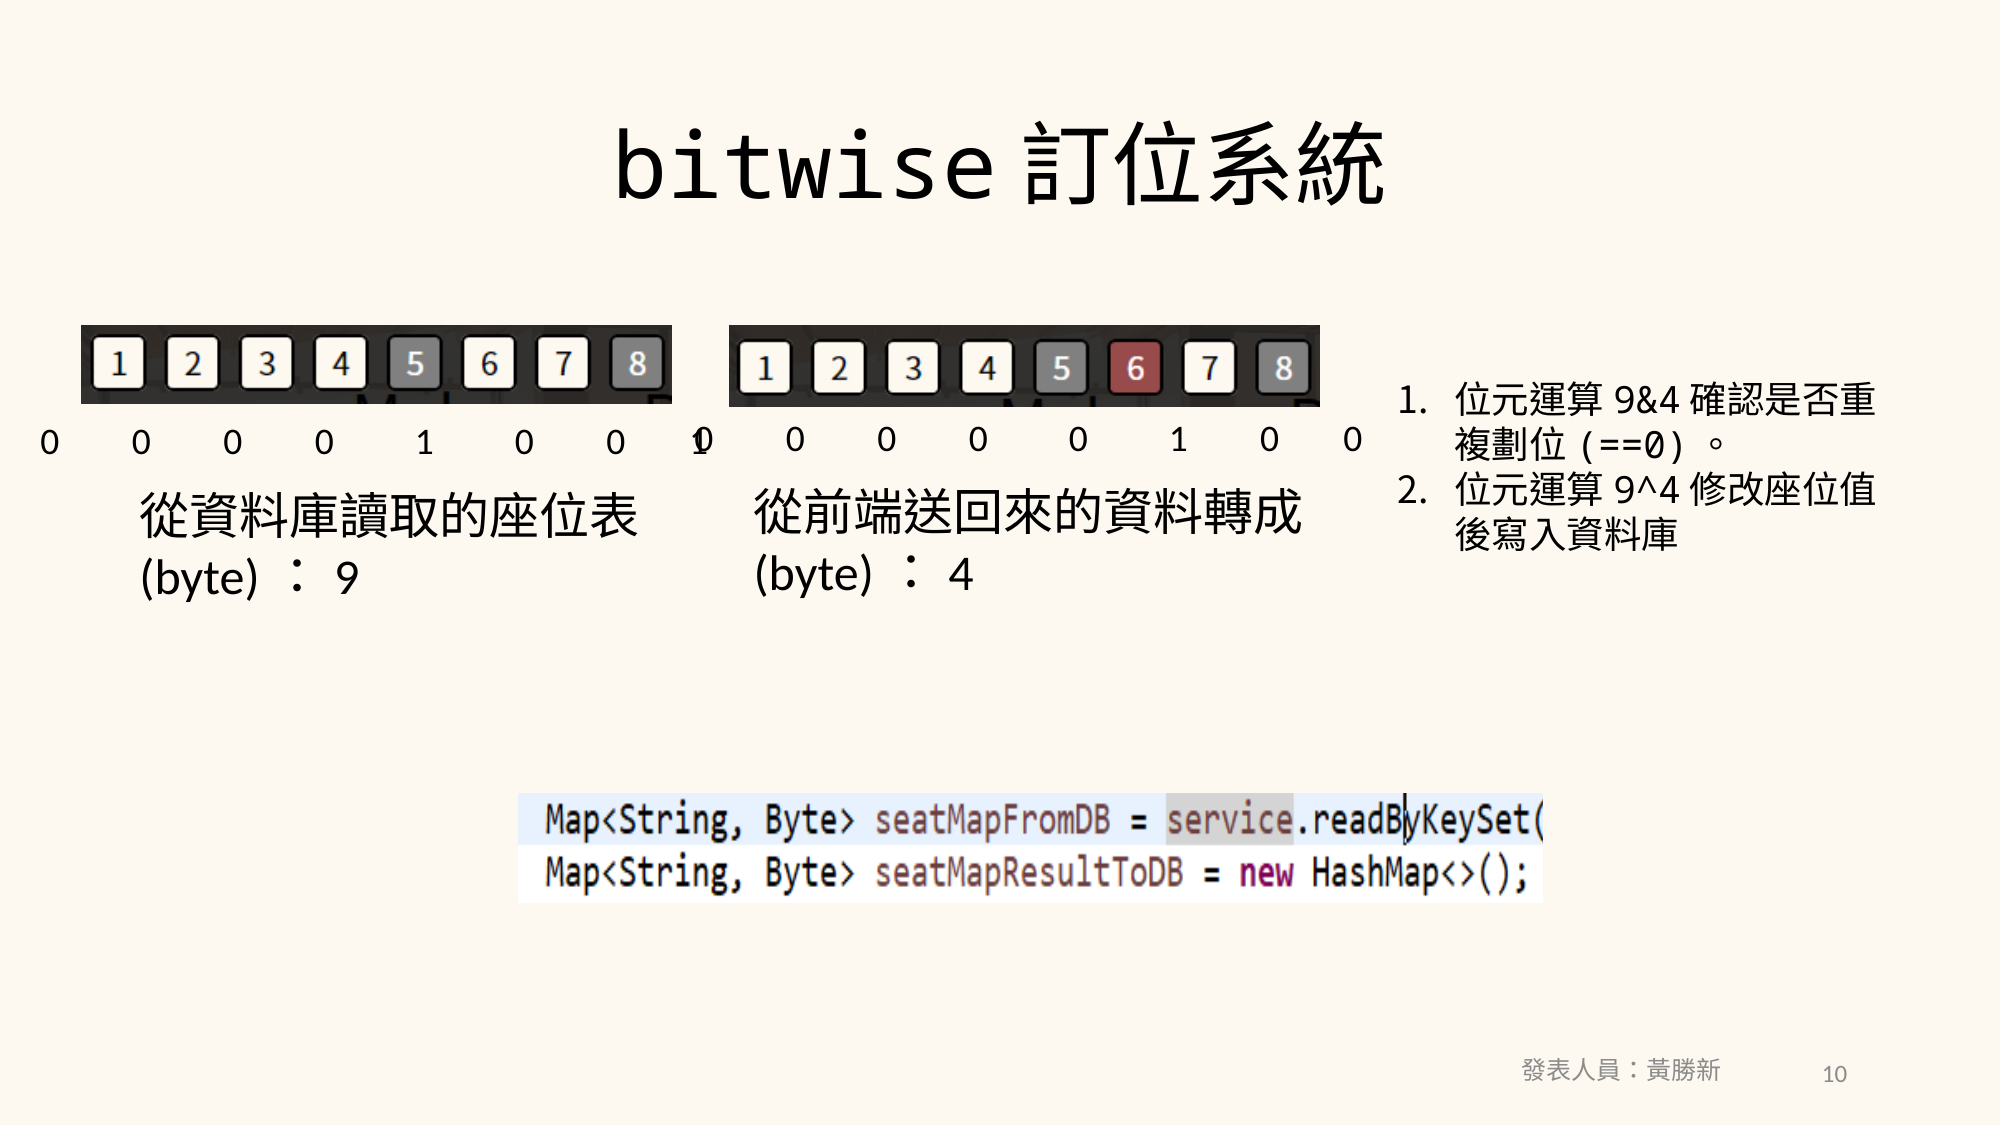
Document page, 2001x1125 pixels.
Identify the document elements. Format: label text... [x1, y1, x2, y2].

footer 發表人員：黃勝新 [1448, 1042, 1796, 1103]
text_box 位元運算9&4確認是否重複劃位(==0)。 位元運算9^4修改座位值後寫入資料庫 [1383, 368, 1926, 564]
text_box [729, 325, 1320, 468]
picture [517, 793, 1544, 905]
text_box 從資料庫讀取的座位表(byte)：9 [124, 476, 664, 612]
title bitwise訂位系統 [137, 59, 1863, 278]
text_box 從前端送回來的資料轉成(byte)：4 [738, 472, 1421, 608]
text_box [81, 325, 672, 470]
slide_number 10 [1796, 1042, 1863, 1103]
